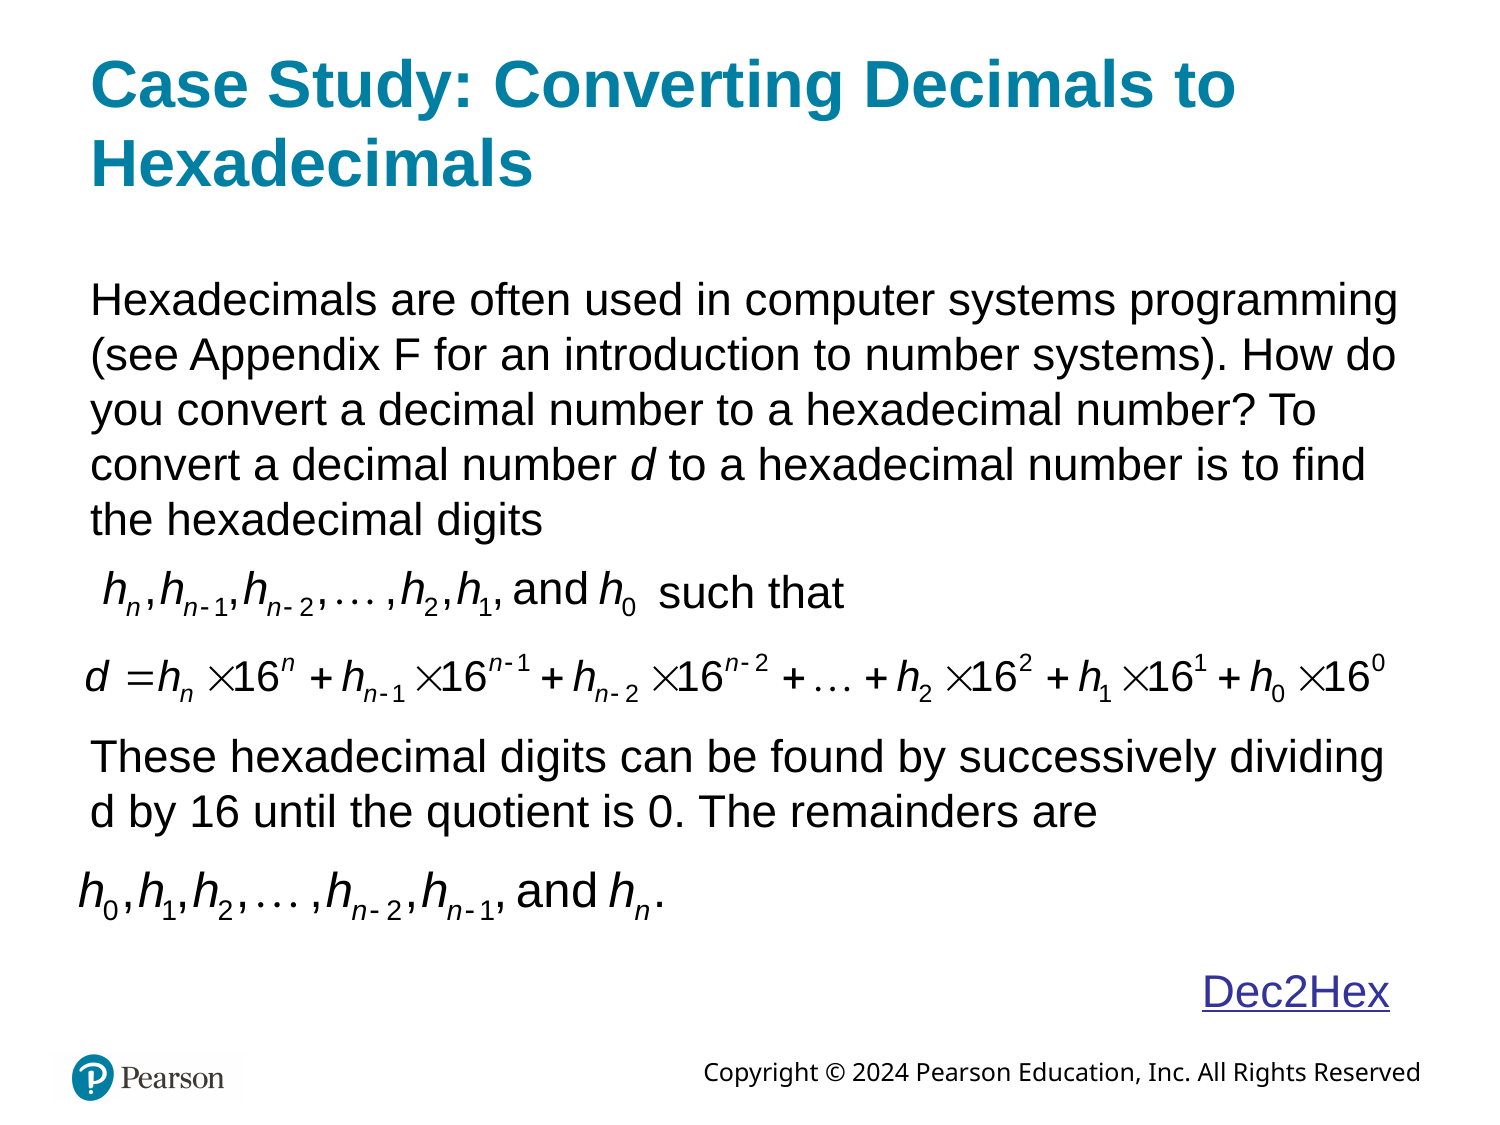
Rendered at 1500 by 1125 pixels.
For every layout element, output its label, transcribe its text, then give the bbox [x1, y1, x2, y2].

title Case Study: Converting Decimals to Hexadecimals [75, 35, 1425, 216]
list Hexadecimals are often used in computer systems programming (see Appendix F for an introduction to number systems). How do you convert a decimal number to a hexadecimal number? To convert a decimal number d to a hexadecimal number is to find the hexadecimal digits [75, 254, 1422, 550]
list such that [658, 562, 877, 622]
picture [51, 1053, 245, 1102]
list Dec2Hex [1186, 946, 1423, 1031]
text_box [99, 564, 642, 622]
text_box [75, 864, 669, 926]
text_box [82, 647, 1390, 709]
list These hexadecimal digits can be found by successively dividing d by 16 until the quotient is 0. The remainders are [75, 726, 1422, 851]
